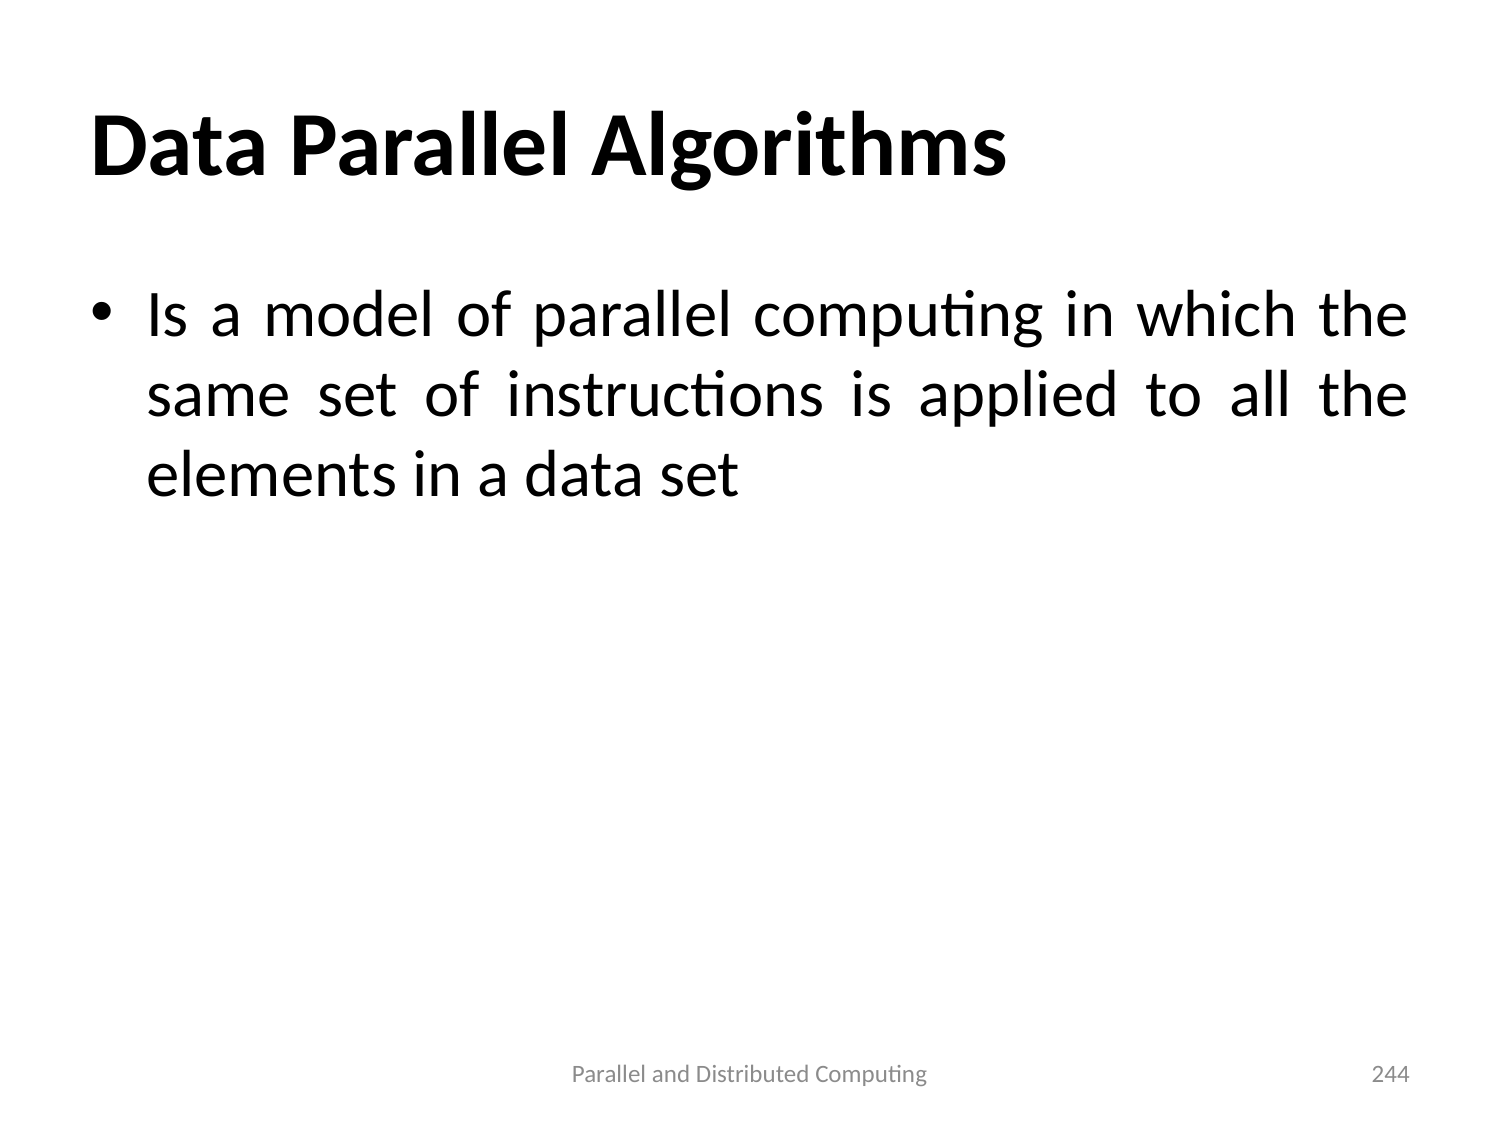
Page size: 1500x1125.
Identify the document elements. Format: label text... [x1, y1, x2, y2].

footer Parallel and Distributed Computing [512, 1042, 988, 1103]
title Data Parallel Algorithms [75, 45, 1425, 233]
slide_number 244 [1074, 1042, 1425, 1103]
list Is a model of parallel computing in which the same set of instructions is applied to all the elements in a data set [75, 262, 1425, 1005]
